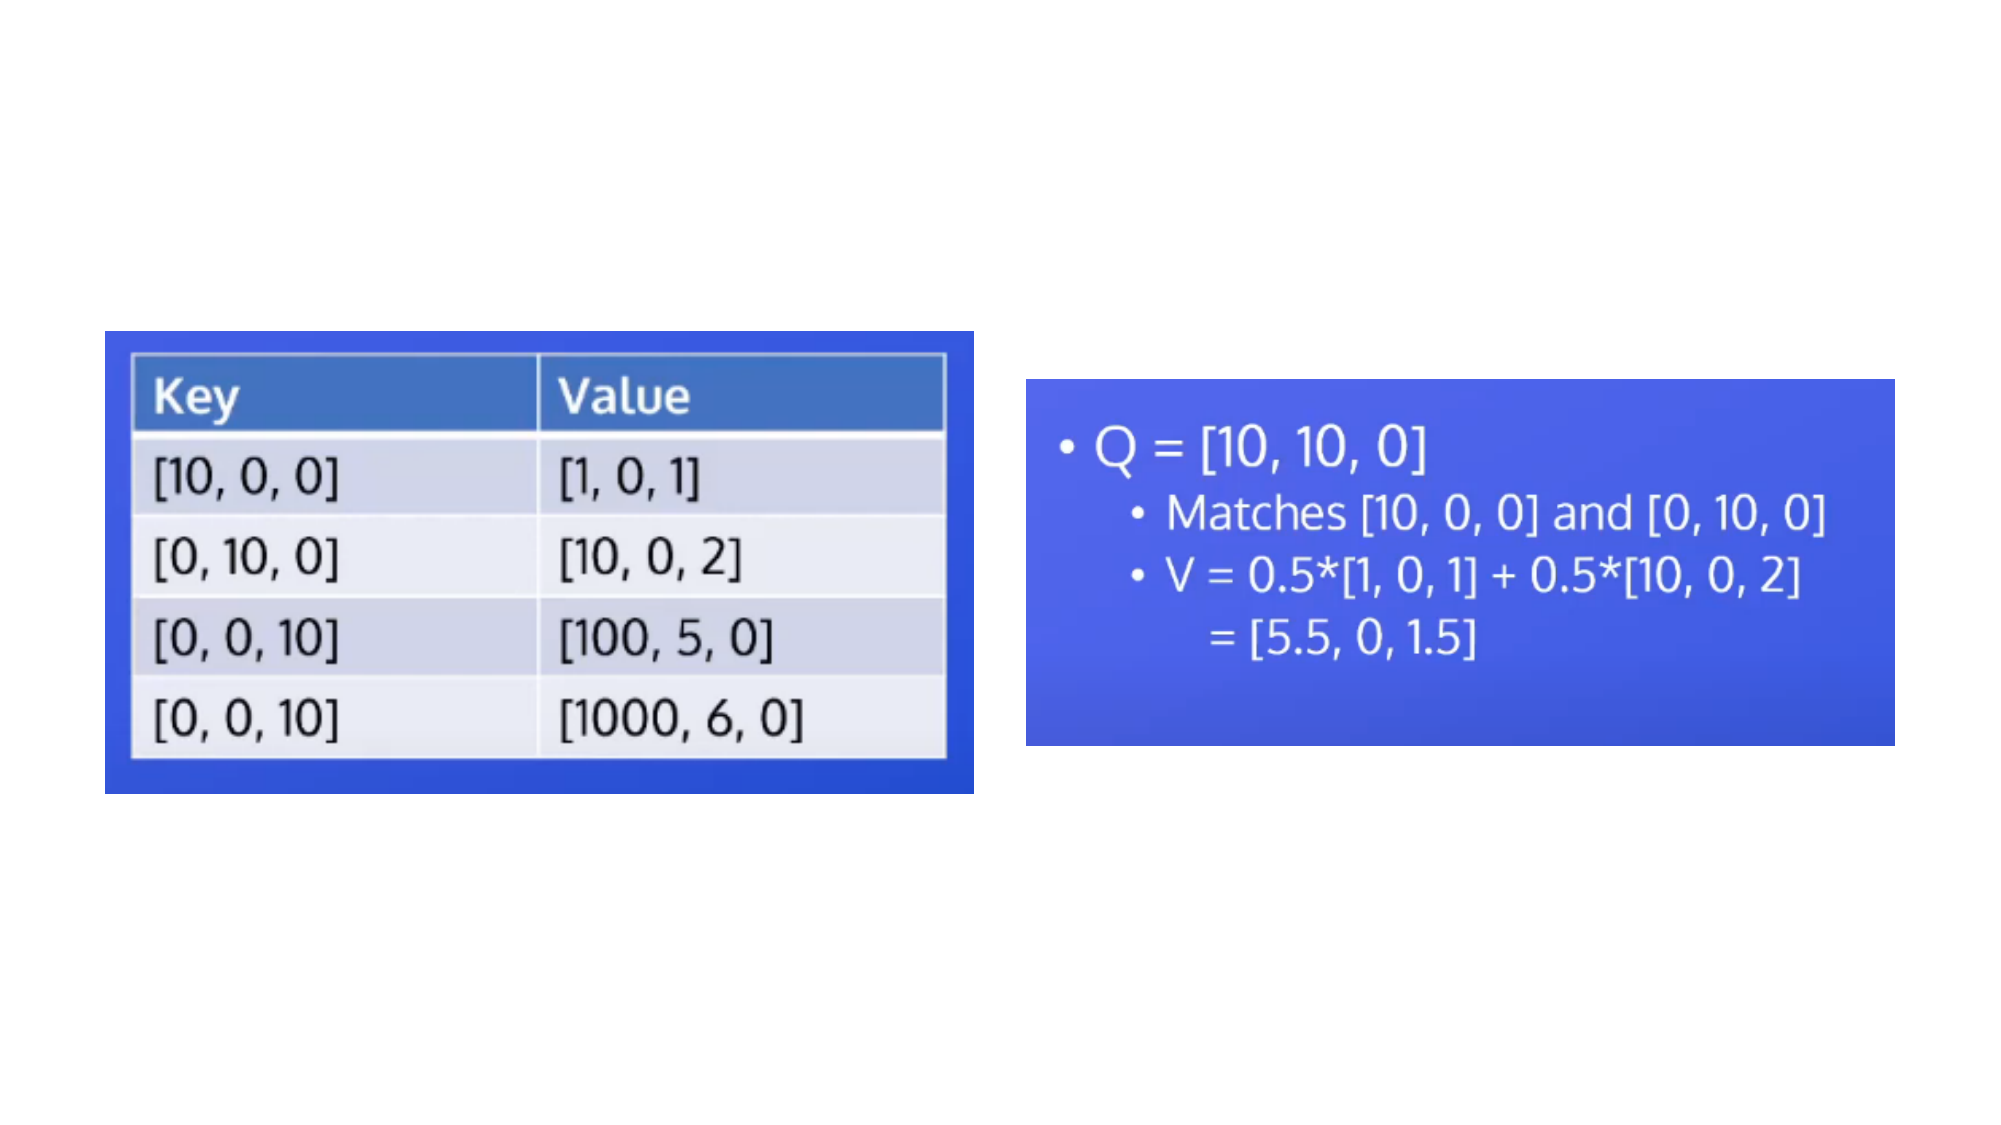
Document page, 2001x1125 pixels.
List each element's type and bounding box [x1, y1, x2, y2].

picture [1026, 379, 1895, 746]
picture [105, 331, 974, 794]
